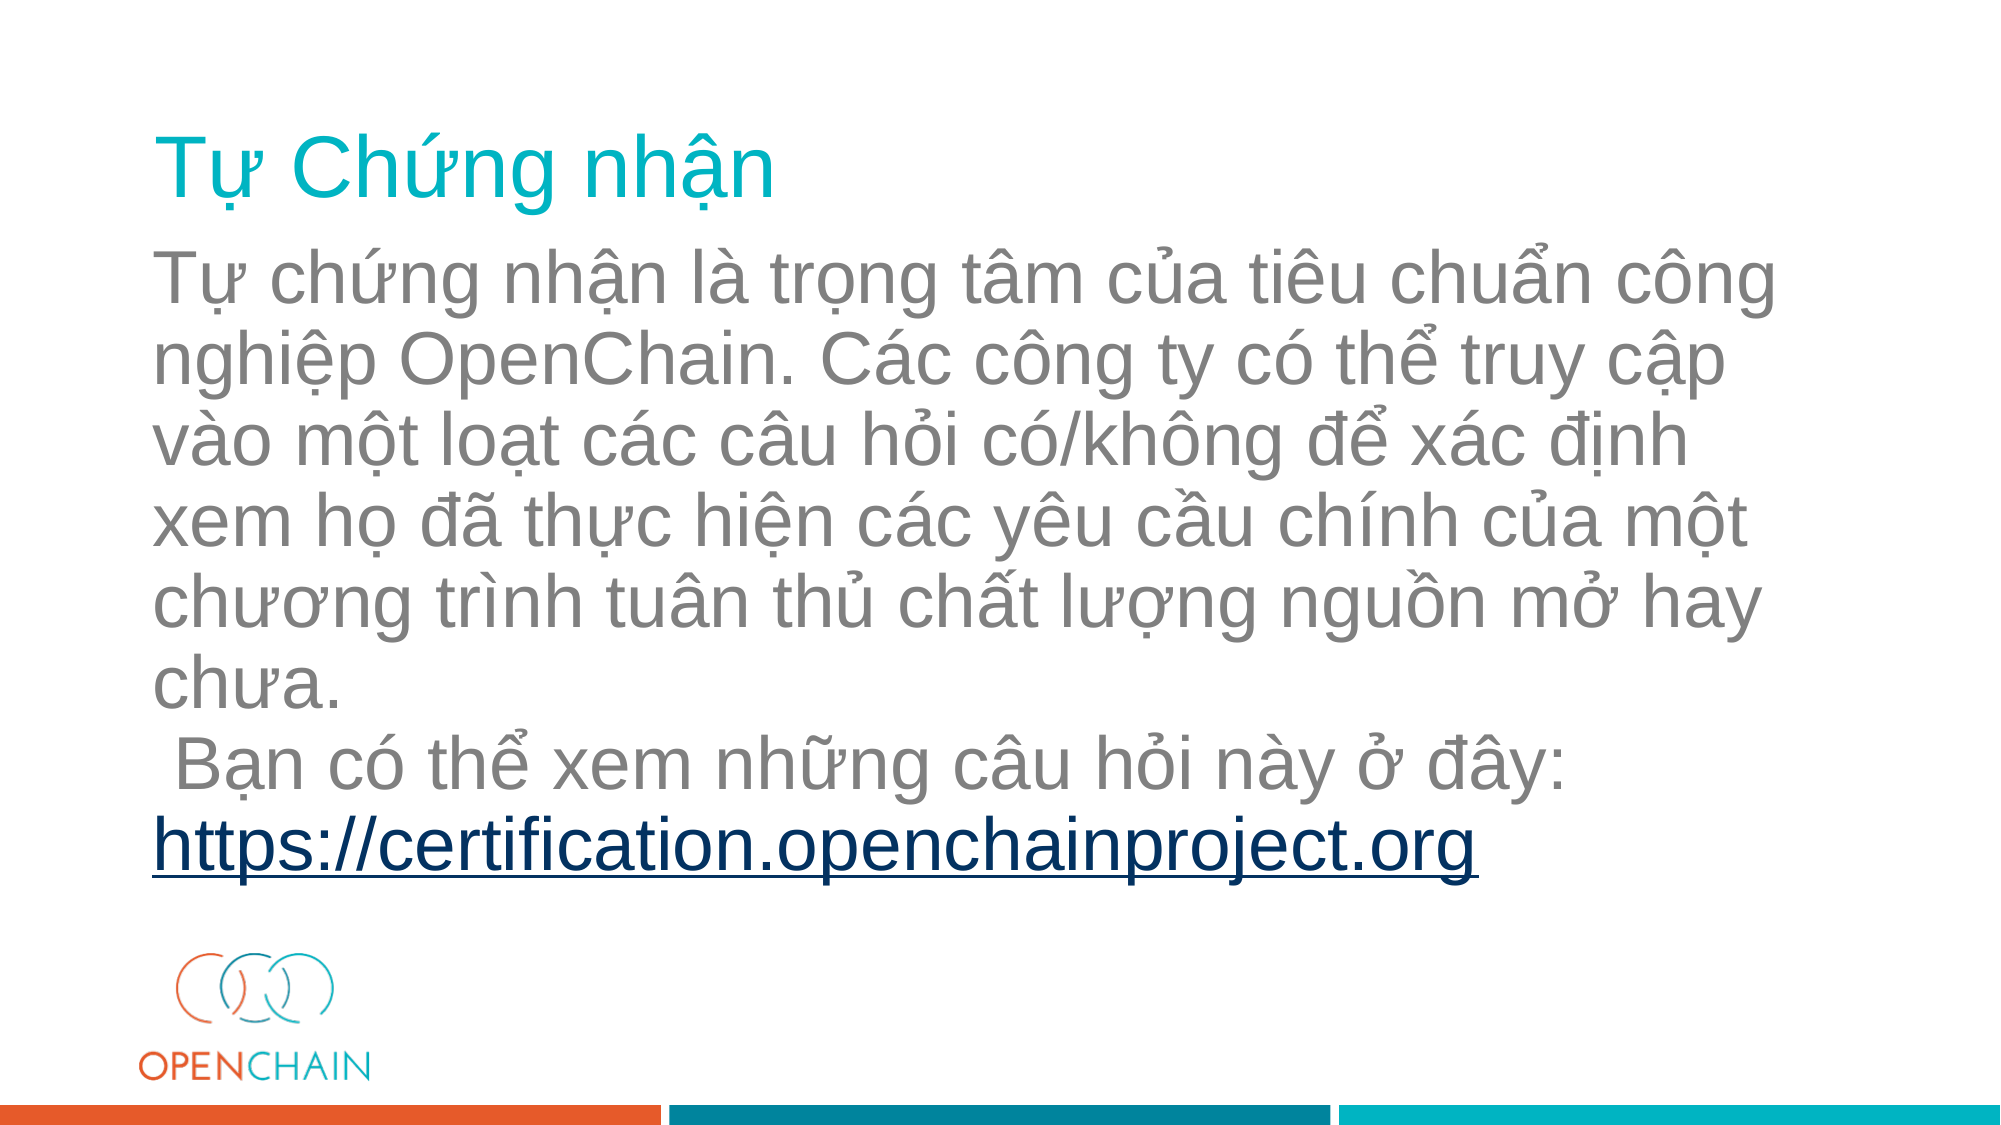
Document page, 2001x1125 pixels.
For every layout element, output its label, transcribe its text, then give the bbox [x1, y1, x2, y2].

picture [137, 951, 372, 1082]
text_box Tự Chứng nhận [139, 59, 1865, 278]
title Tự chứng nhận là trọng tâm của tiêu chuẩn công nghiệp OpenChain. Các công ty có thể truy cập vào một loạt các câu hỏi có/không để xác định xem họ đã thực hiện các yêu cầu chính của một chương trình tuân thủ chất lượng nguồn mở hay chưa. Bạn có thể xem những câu hỏi này ở đây: https://certification.openchainproject.org [137, 387, 1863, 738]
